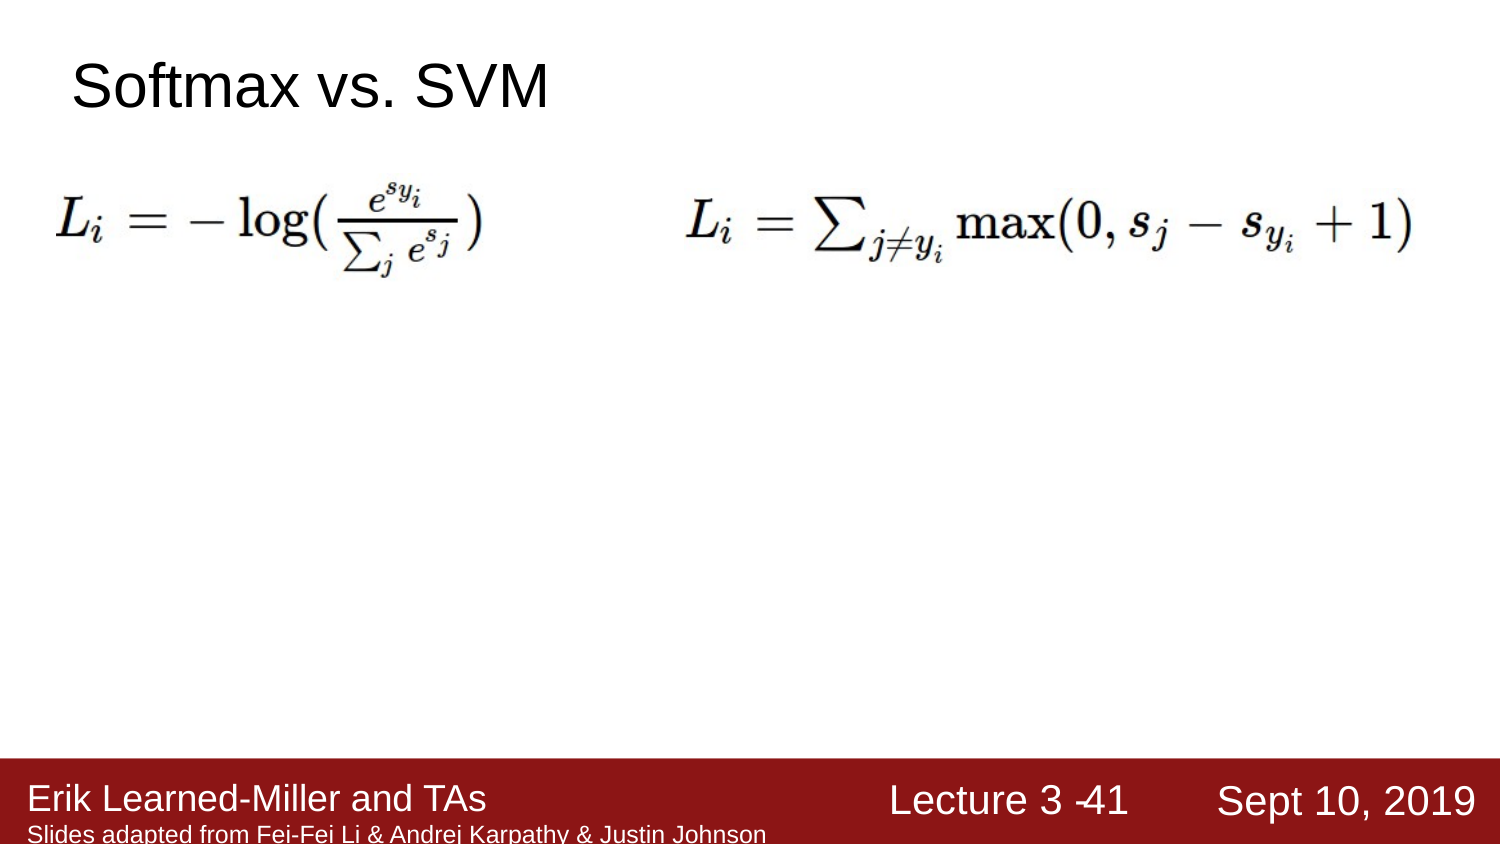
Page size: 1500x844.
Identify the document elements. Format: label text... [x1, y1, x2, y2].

picture [684, 188, 1417, 267]
picture [56, 173, 486, 282]
slide_number ‹#› [1054, 765, 1145, 831]
text_box Softmax vs. SVM [56, 29, 1311, 174]
